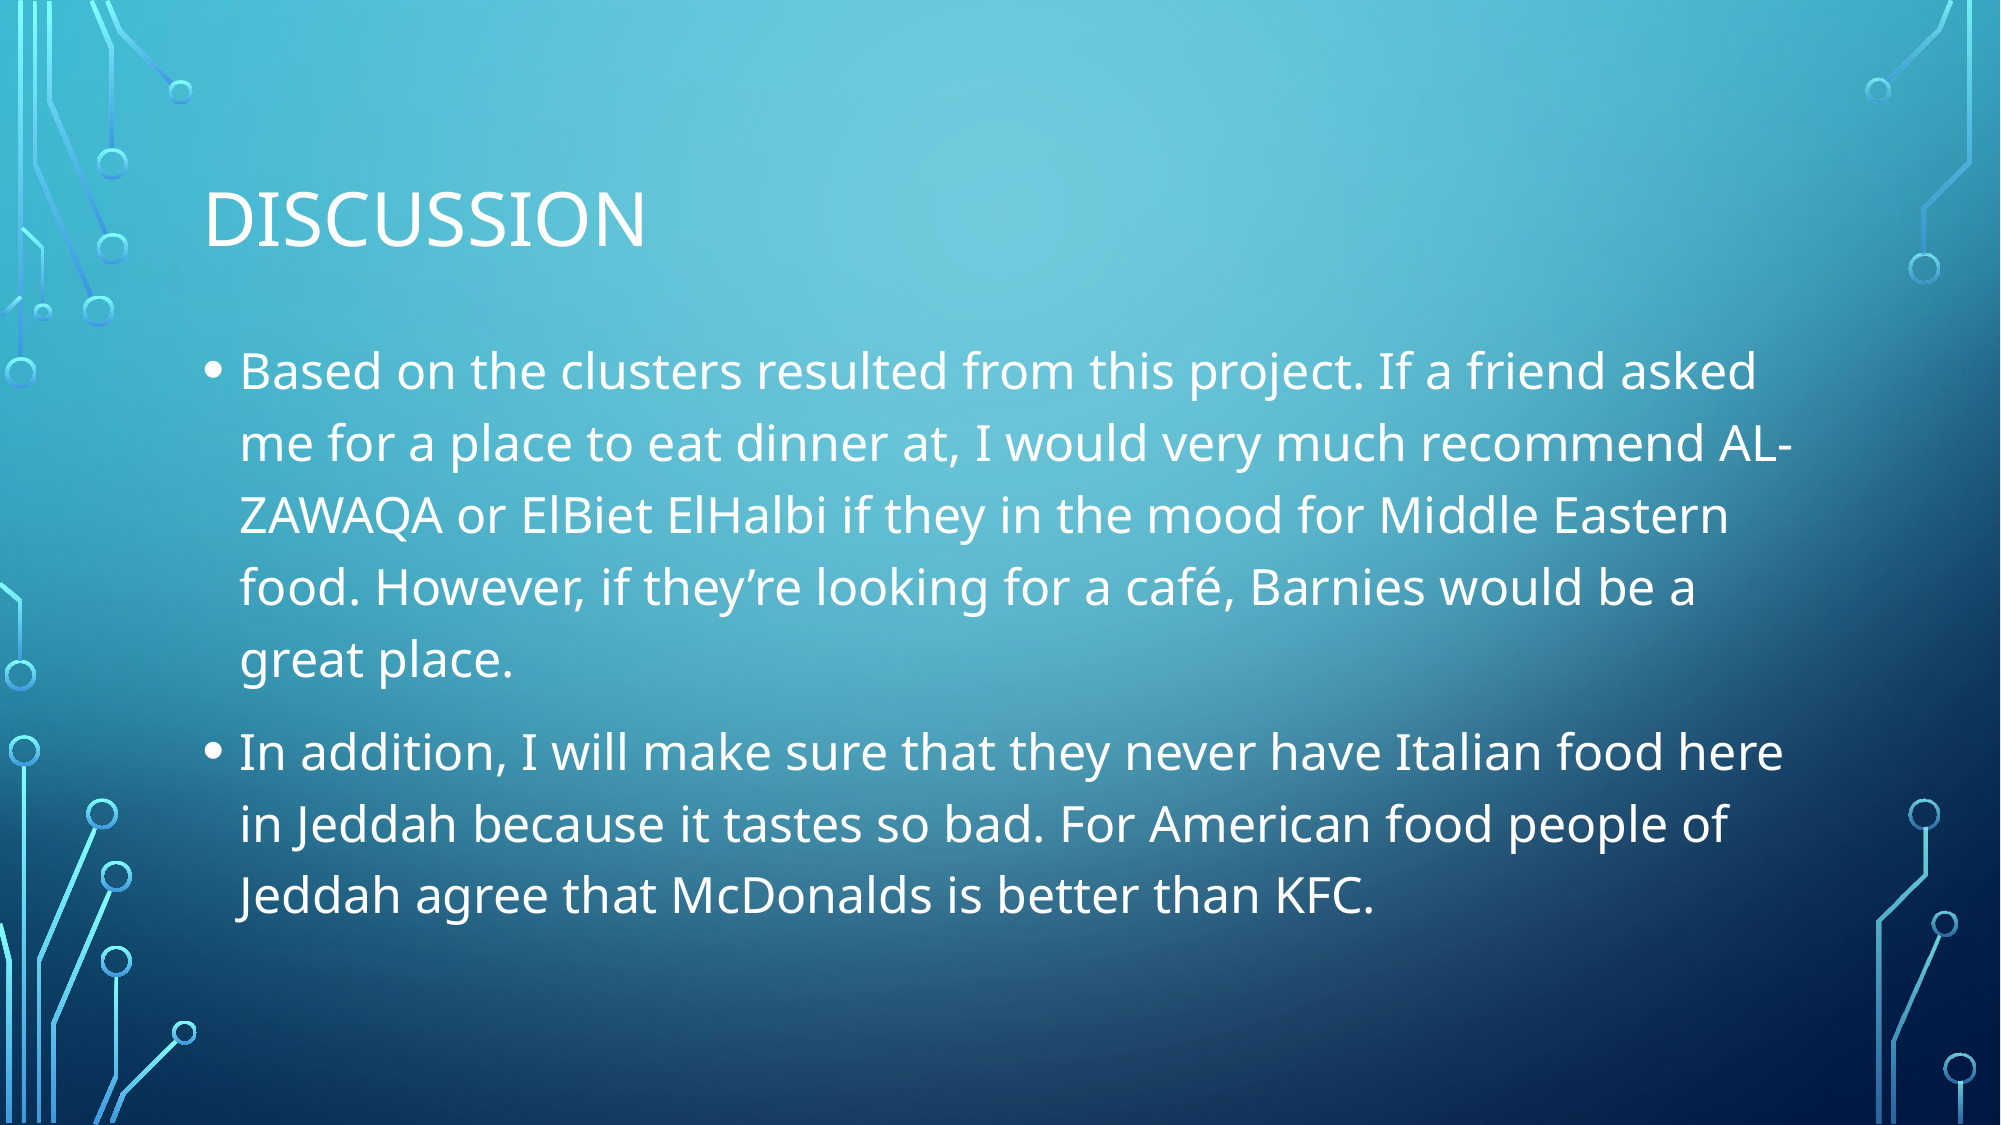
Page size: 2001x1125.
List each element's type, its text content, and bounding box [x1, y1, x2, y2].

list Based on the clusters resulted from this project. If a friend asked me for a place to eat dinner at, I would very much recommend AL-ZAWAQA or ElBiet ElHalbi if they in the mood for Middle Eastern food. However, if they’re looking for a café, Barnies would be a great place. In addition, I will make sure that they never have Italian food here in Jeddah because it tastes so bad. For American food people of Jeddah agree that McDonalds is better than KFC. [187, 319, 1813, 901]
title Discussion [187, 101, 1813, 319]
